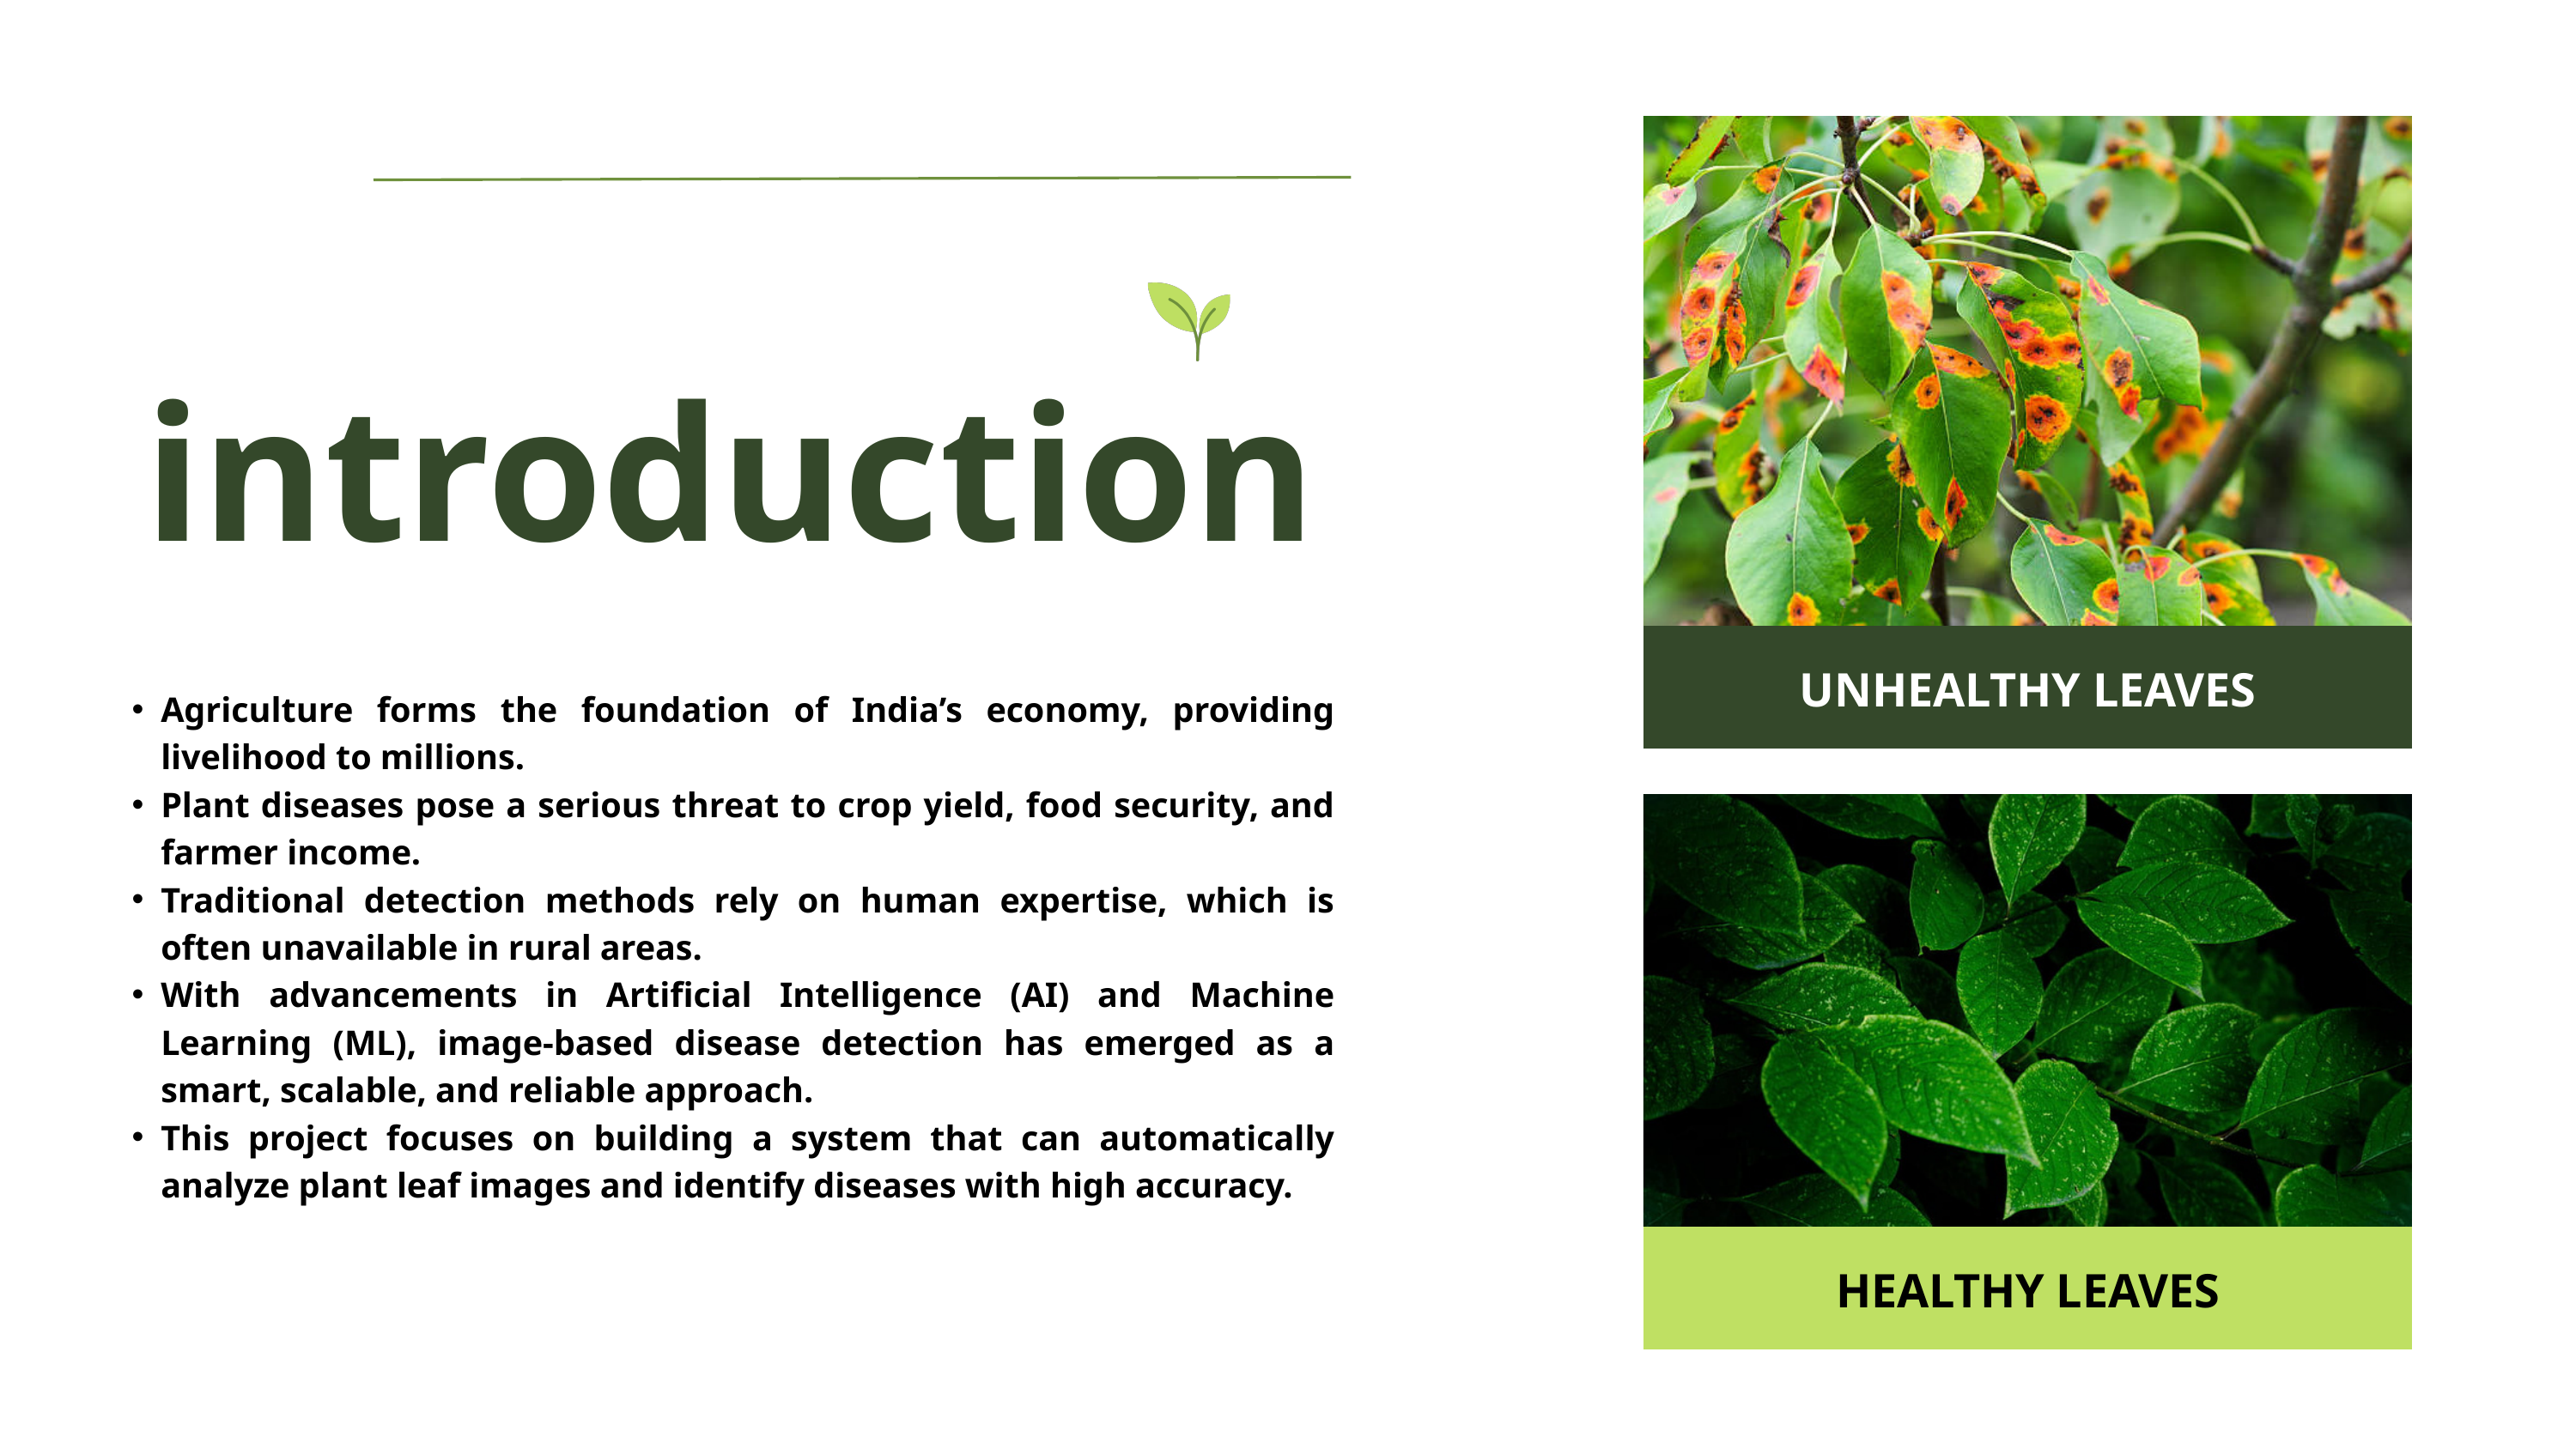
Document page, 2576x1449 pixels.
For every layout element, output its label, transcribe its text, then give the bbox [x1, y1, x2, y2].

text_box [1643, 1226, 2412, 1349]
text_box [1643, 116, 2412, 625]
text_box introduction [144, 378, 1447, 579]
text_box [1643, 625, 2412, 749]
text_box [1147, 282, 1230, 361]
text_box Agriculture forms the foundation of India’s economy, providing livelihood to millions. Plant diseases pose a serious threat to crop yield, food security, and farmer income. Traditional detection methods rely on human expertise, which is often unavailable in rural areas. With advancements in Artificial Intelligence (AI) and Machine Learning (ML), image-based disease detection has emerged as a smart, scalable, and reliable approach. This project focuses on building a system that can automatically analyze plant leaf images and identify diseases with high accuracy. [103, 681, 1336, 1252]
text_box [1643, 794, 2412, 1225]
